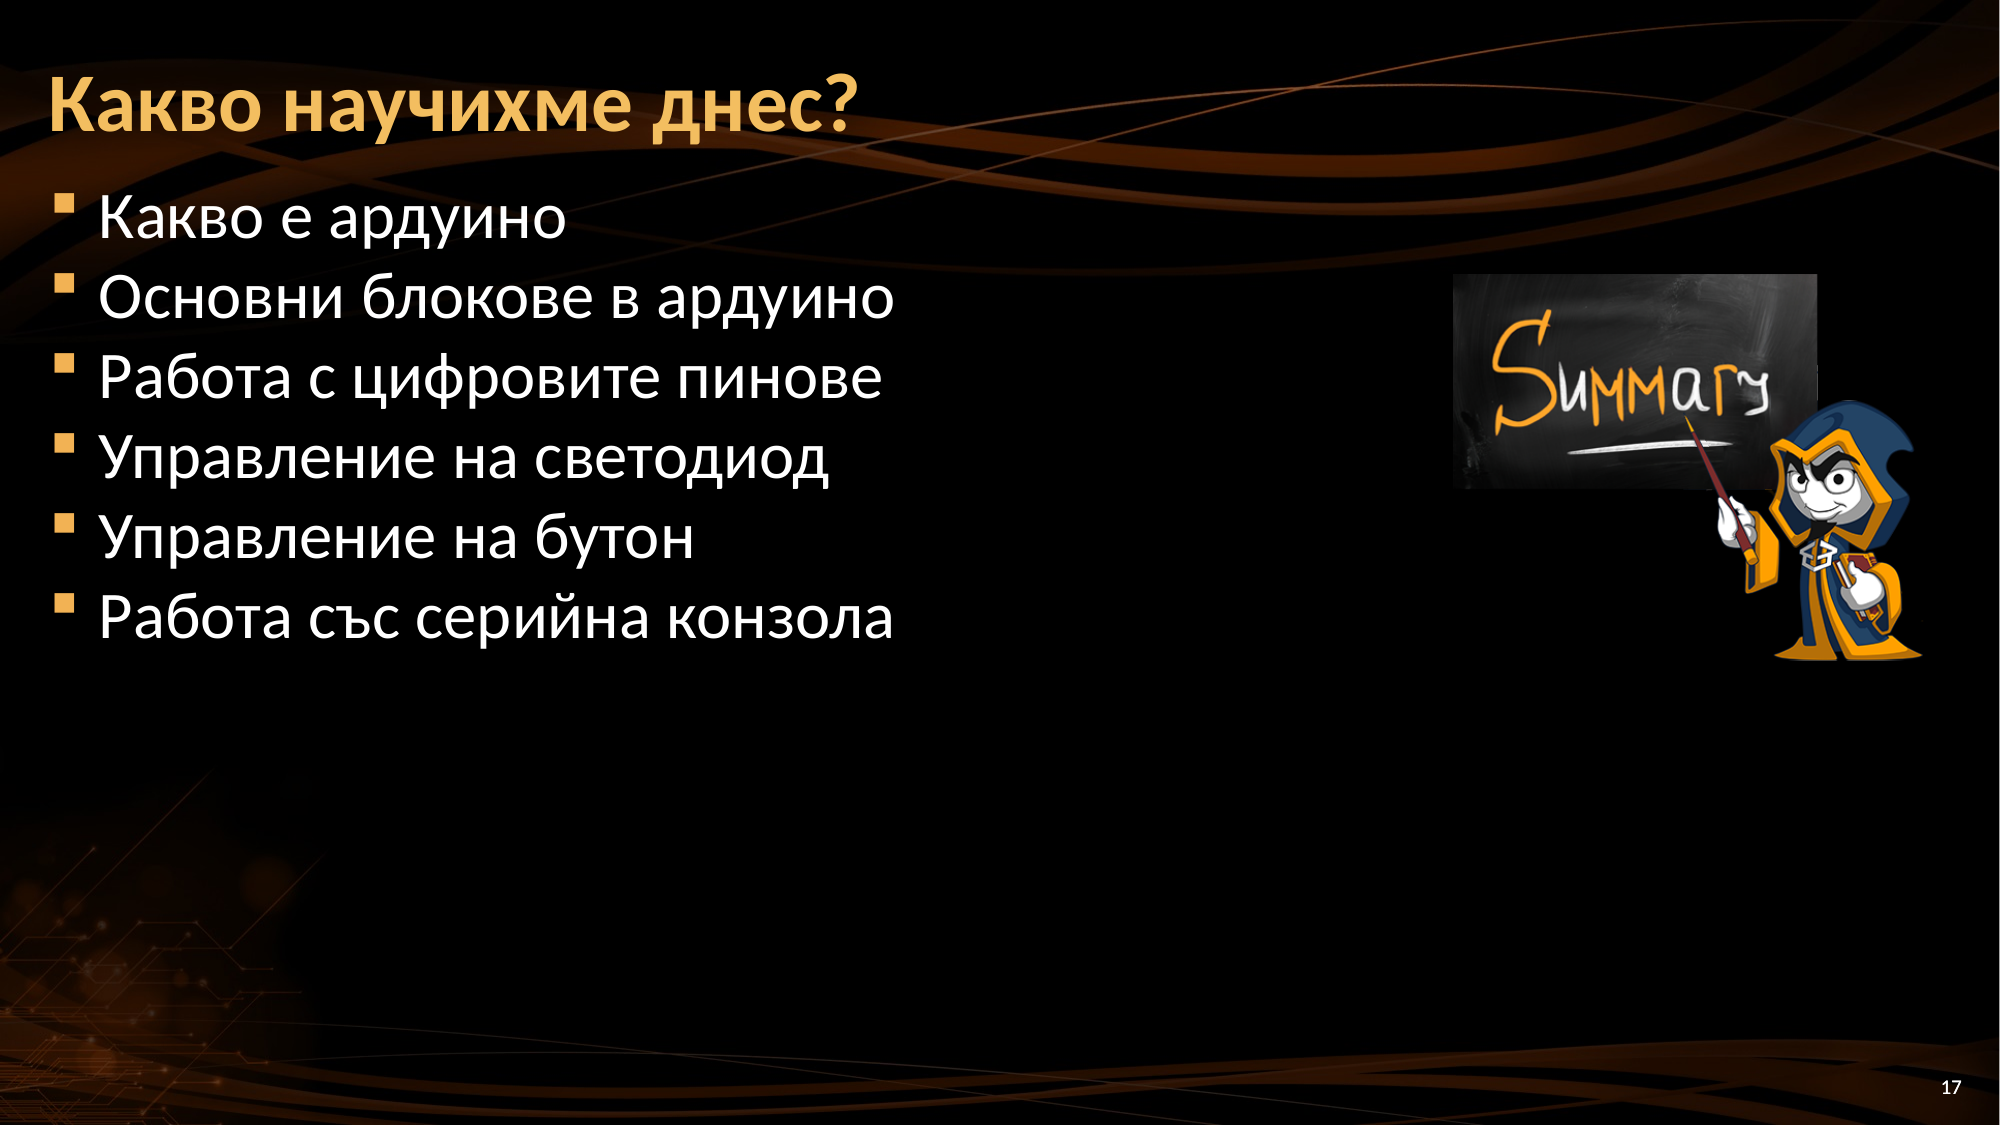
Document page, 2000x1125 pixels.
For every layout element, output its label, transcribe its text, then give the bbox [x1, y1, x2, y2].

text_box 17 [1897, 1070, 1968, 1103]
text_box Какво е ардуино Основни блокове в ардуино Работа с цифровите пинове Управление на светодиод Управление на бутон Работа със серийна конзола [31, 166, 1968, 1080]
picture [0, 0, 2000, 1125]
text_box Какво научихме днес? [30, 6, 1602, 189]
